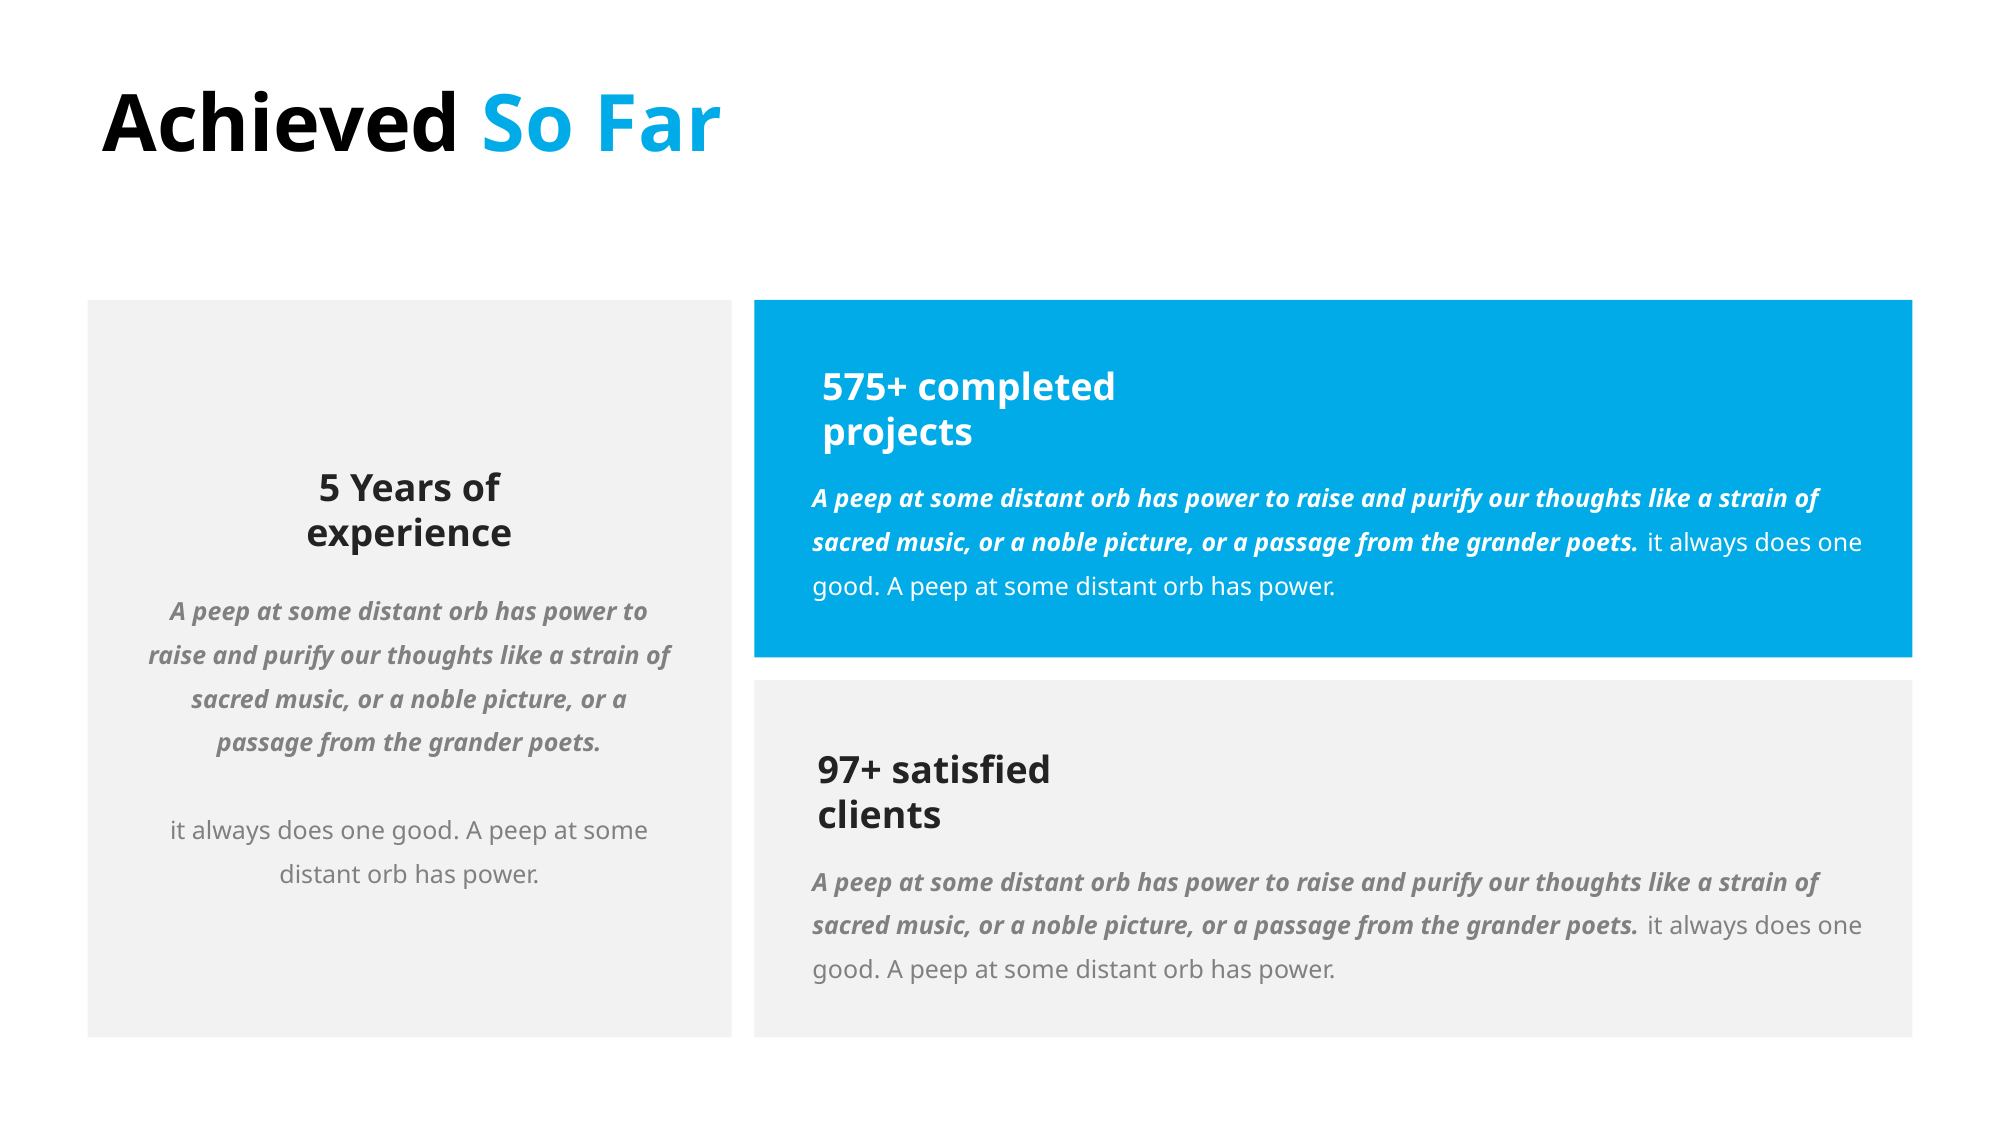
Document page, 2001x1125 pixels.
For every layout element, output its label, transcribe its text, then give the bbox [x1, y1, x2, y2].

text_box A peep at some distant orb has power to raise and purify our thoughts like a strain of sacred music, or a noble picture, or a passage from the grander poets. it always does one good. A peep at some distant orb has power. [797, 844, 1884, 991]
text_box [86, 299, 733, 1038]
text_box 575+ completed projects [807, 355, 1132, 461]
text_box 5 Years of experience [291, 457, 528, 562]
text_box A peep at some distant orb has power to raise and purify our thoughts like a strain of sacred music, or a noble picture, or a passage from the grander poets. it always does one good. A peep at some distant orb has power. [133, 574, 686, 896]
text_box A peep at some distant orb has power to raise and purify our thoughts like a strain of sacred music, or a noble picture, or a passage from the grander poets. it always does one good. A peep at some distant orb has power. [797, 461, 1884, 608]
text_box [753, 299, 1913, 658]
text_box 97+ satisfied clients [802, 738, 1067, 844]
text_box [753, 679, 1913, 1038]
text_box Achieved So Far [87, 65, 738, 175]
